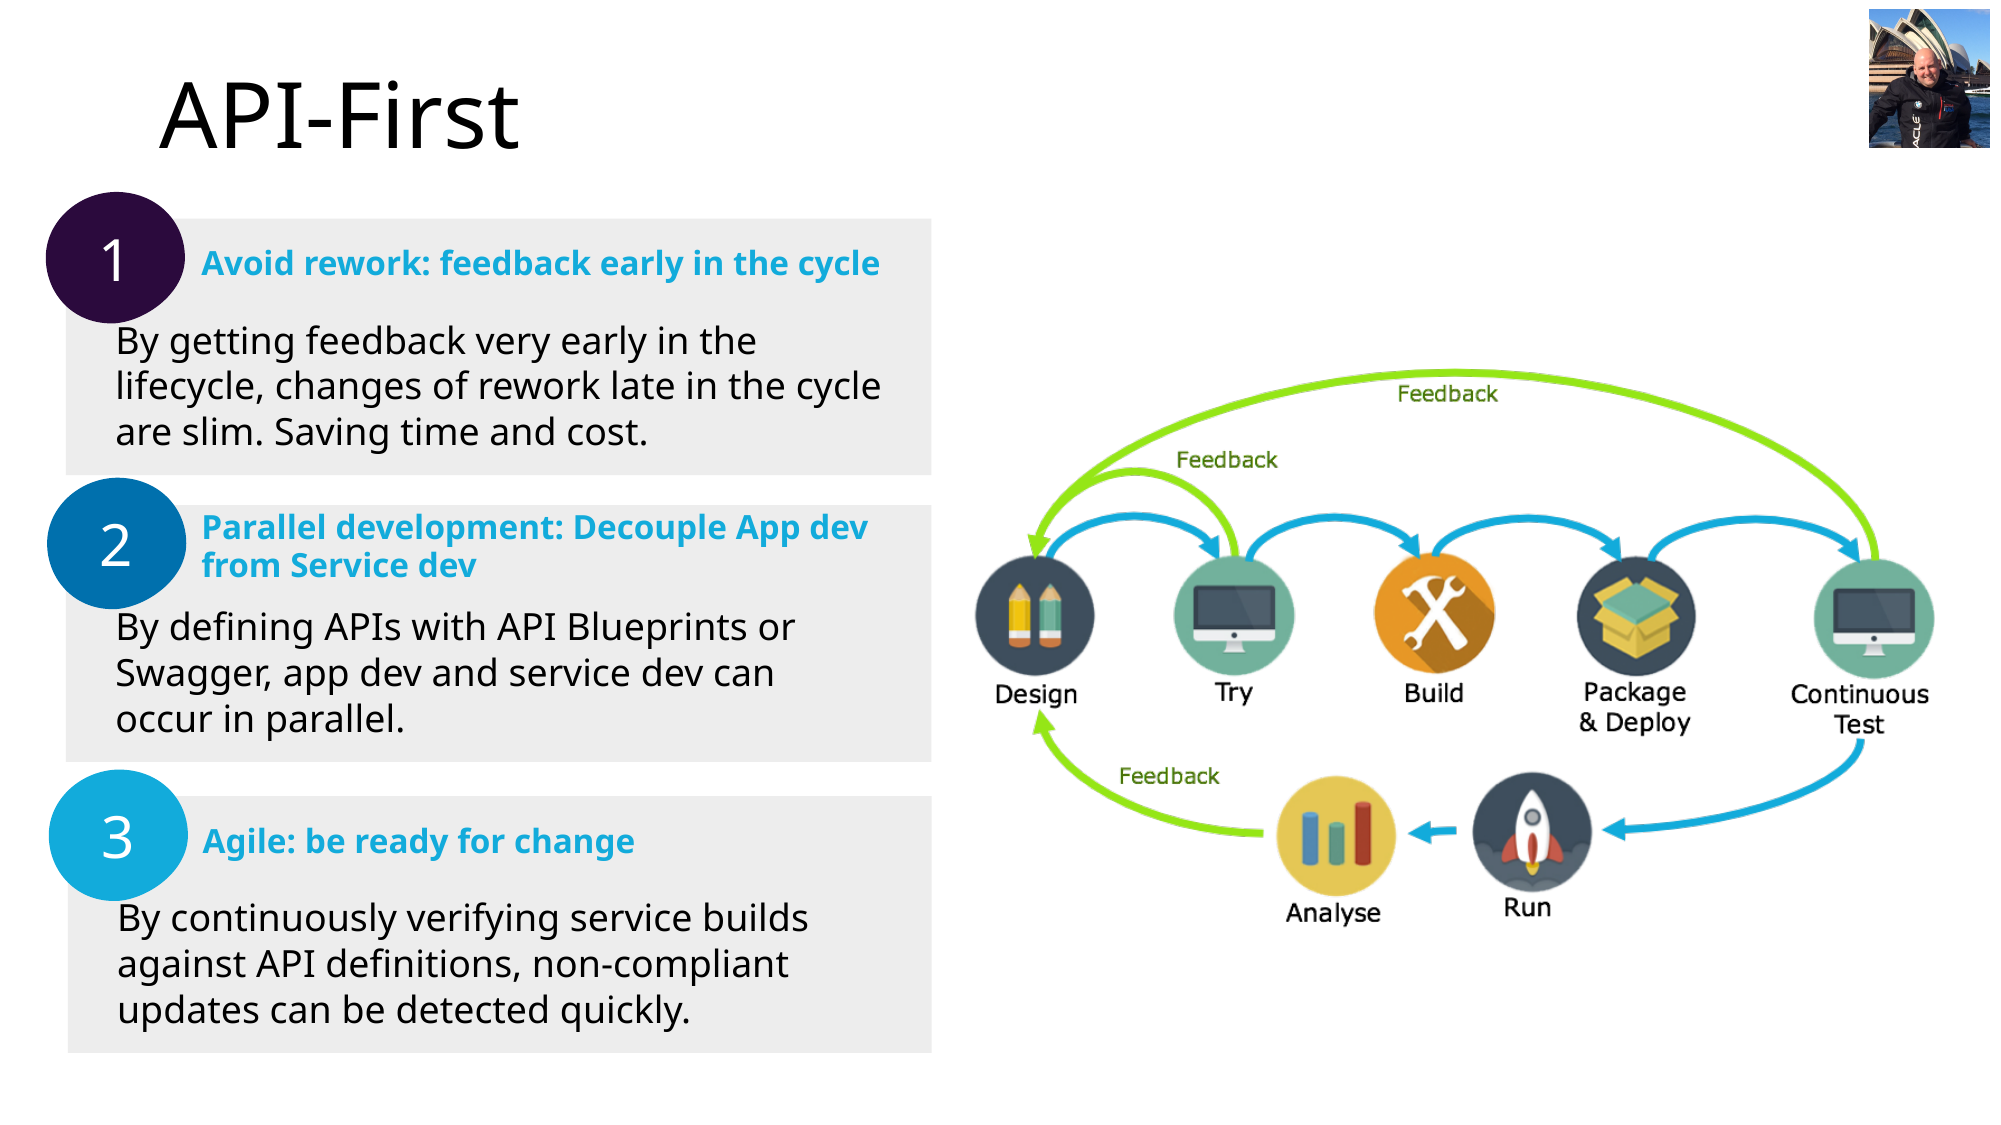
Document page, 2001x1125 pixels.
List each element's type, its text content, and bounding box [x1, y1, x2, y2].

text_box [45, 191, 185, 324]
title API-First [144, 9, 1870, 228]
picture [1869, 9, 1990, 148]
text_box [65, 218, 932, 476]
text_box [47, 477, 187, 610]
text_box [65, 505, 932, 762]
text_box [48, 769, 188, 901]
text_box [67, 796, 932, 1053]
picture [960, 368, 1954, 941]
